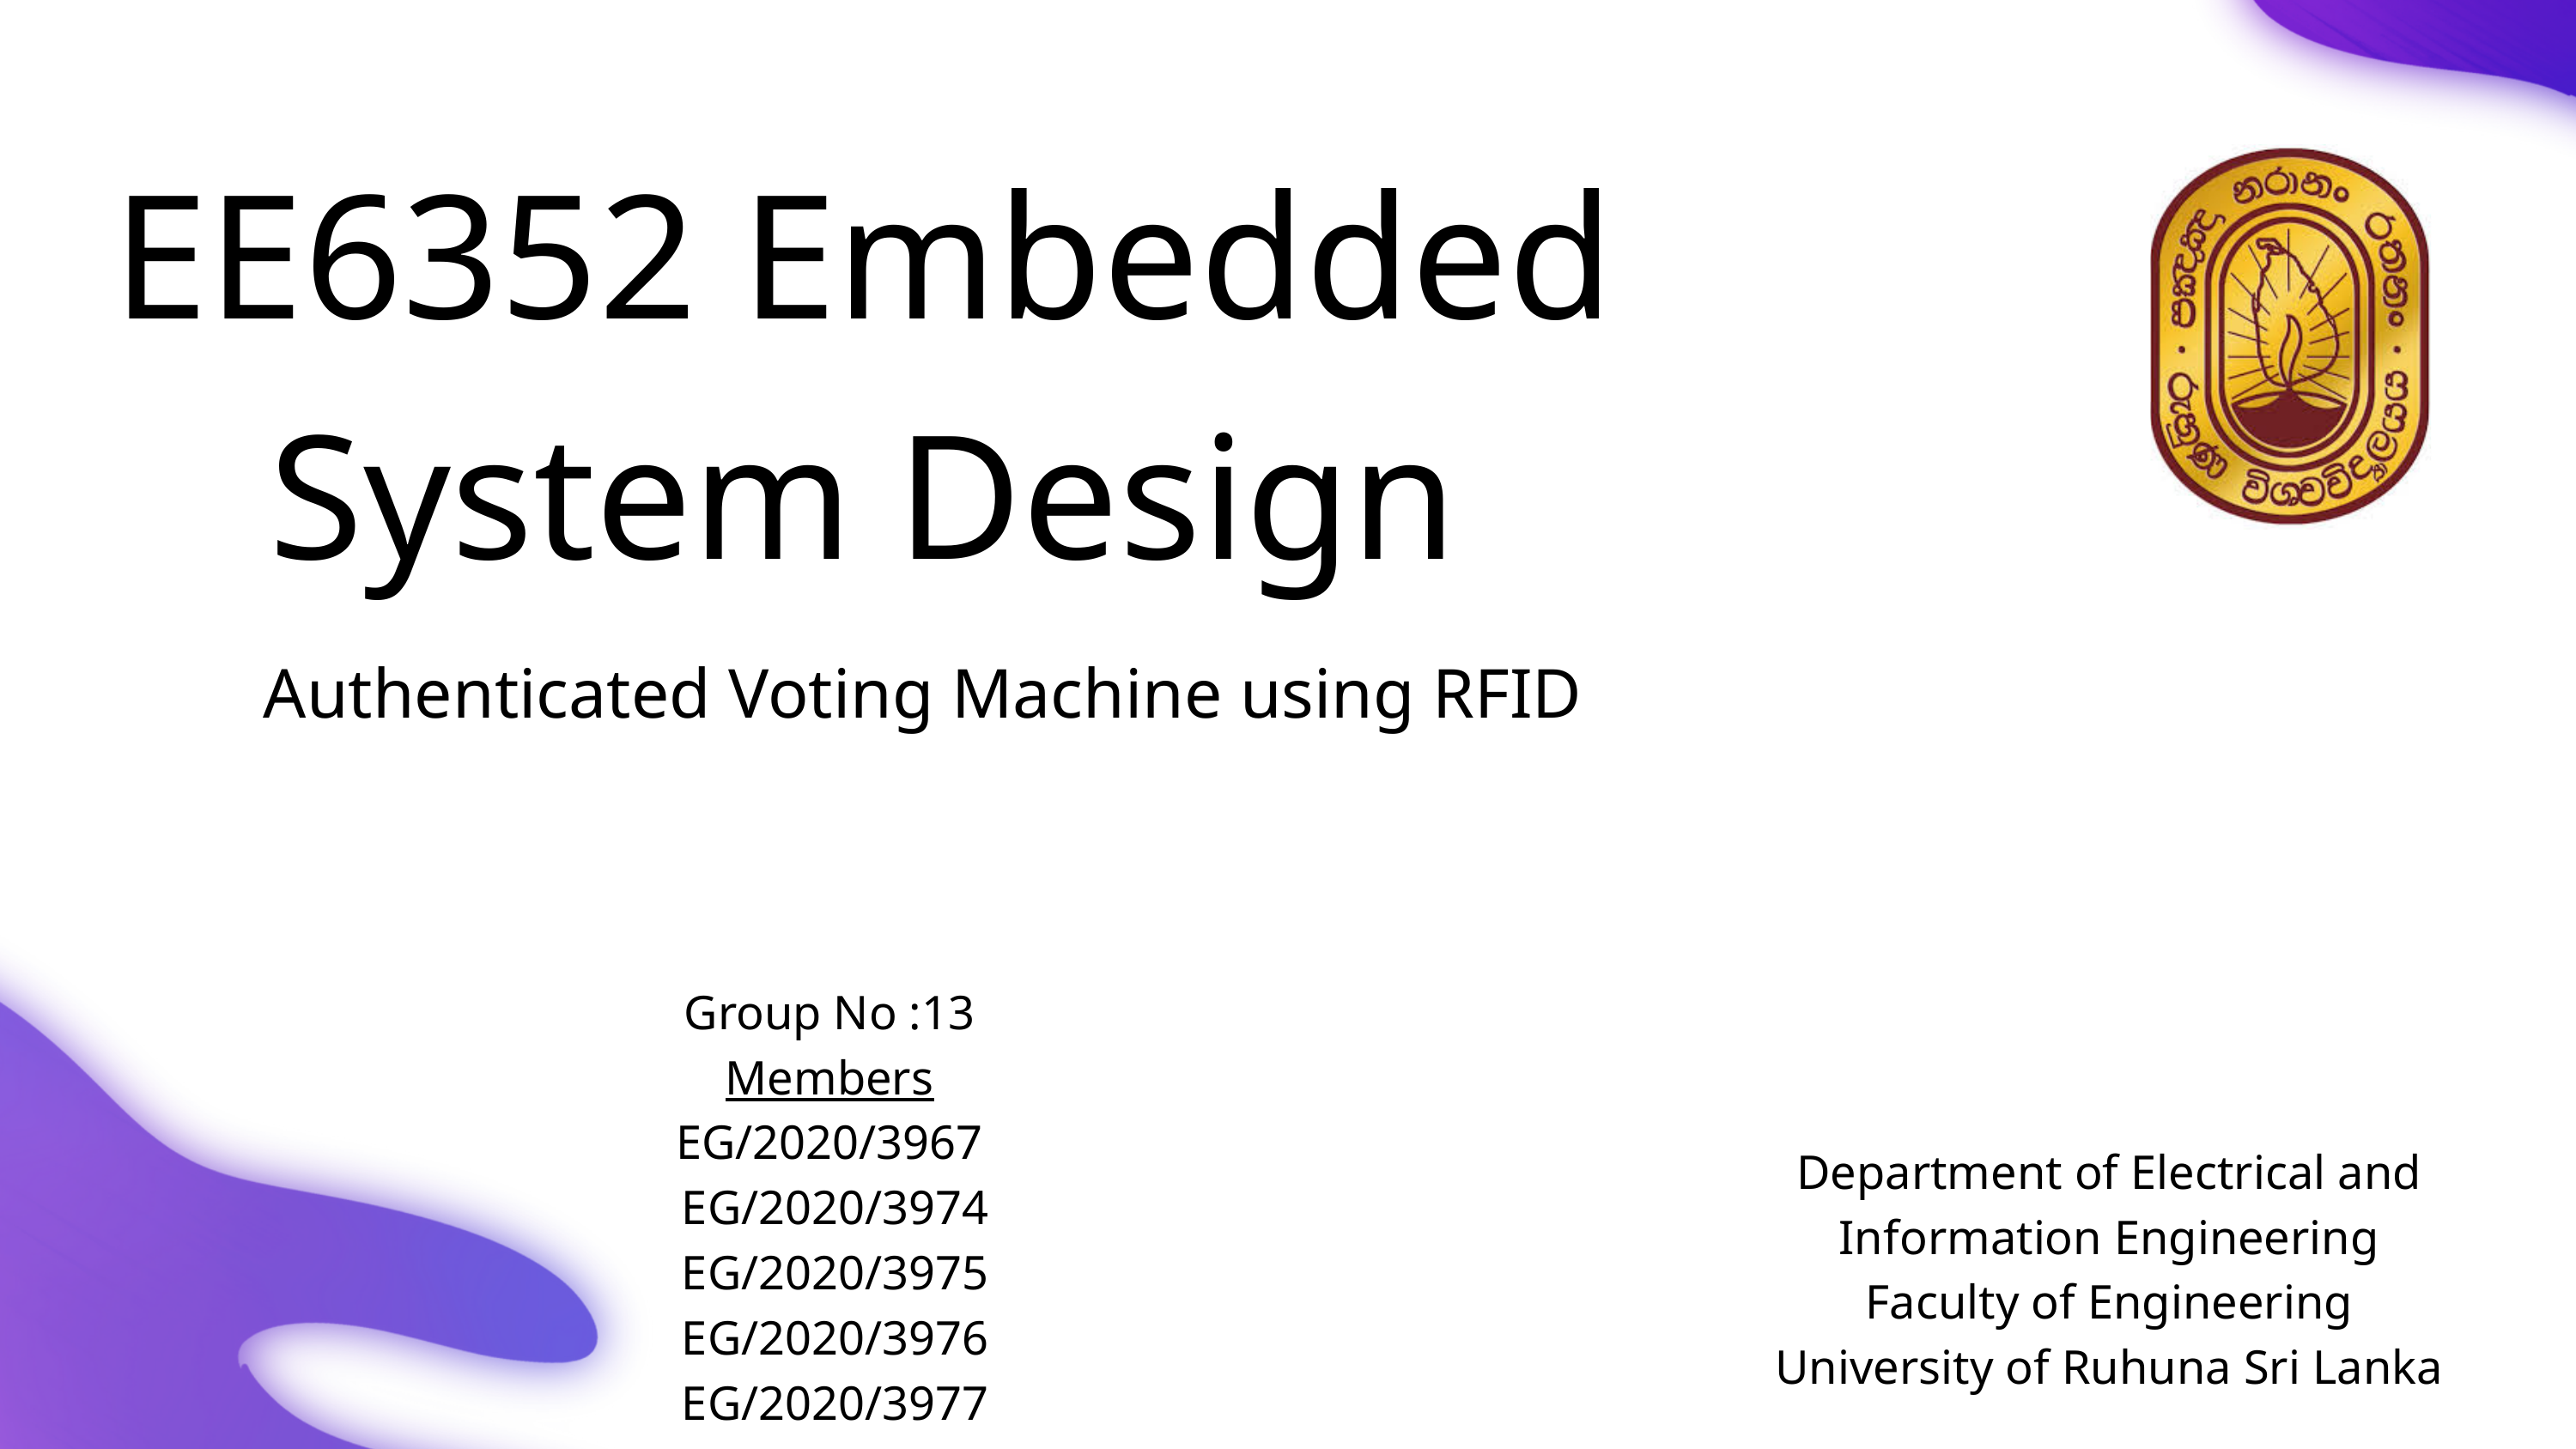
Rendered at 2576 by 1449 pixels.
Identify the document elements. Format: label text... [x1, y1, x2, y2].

text_box [0, 869, 1048, 1449]
text_box Department of Electrical and Information Engineering Faculty of Engineering University of Ruhuna Sri Lanka [1659, 1133, 2560, 1424]
text_box Group No :13 Members EG/2020/3967 EG/2020/3974 EG/2020/3975 EG/2020/3976 EG/2020/3977 [612, 973, 1048, 1429]
text_box Authenticated Voting Machine using RFID [234, 636, 1612, 731]
text_box [2150, 144, 2432, 530]
text_box EE6352 Embedded System Design [0, 112, 1728, 594]
text_box [1995, 0, 2576, 580]
